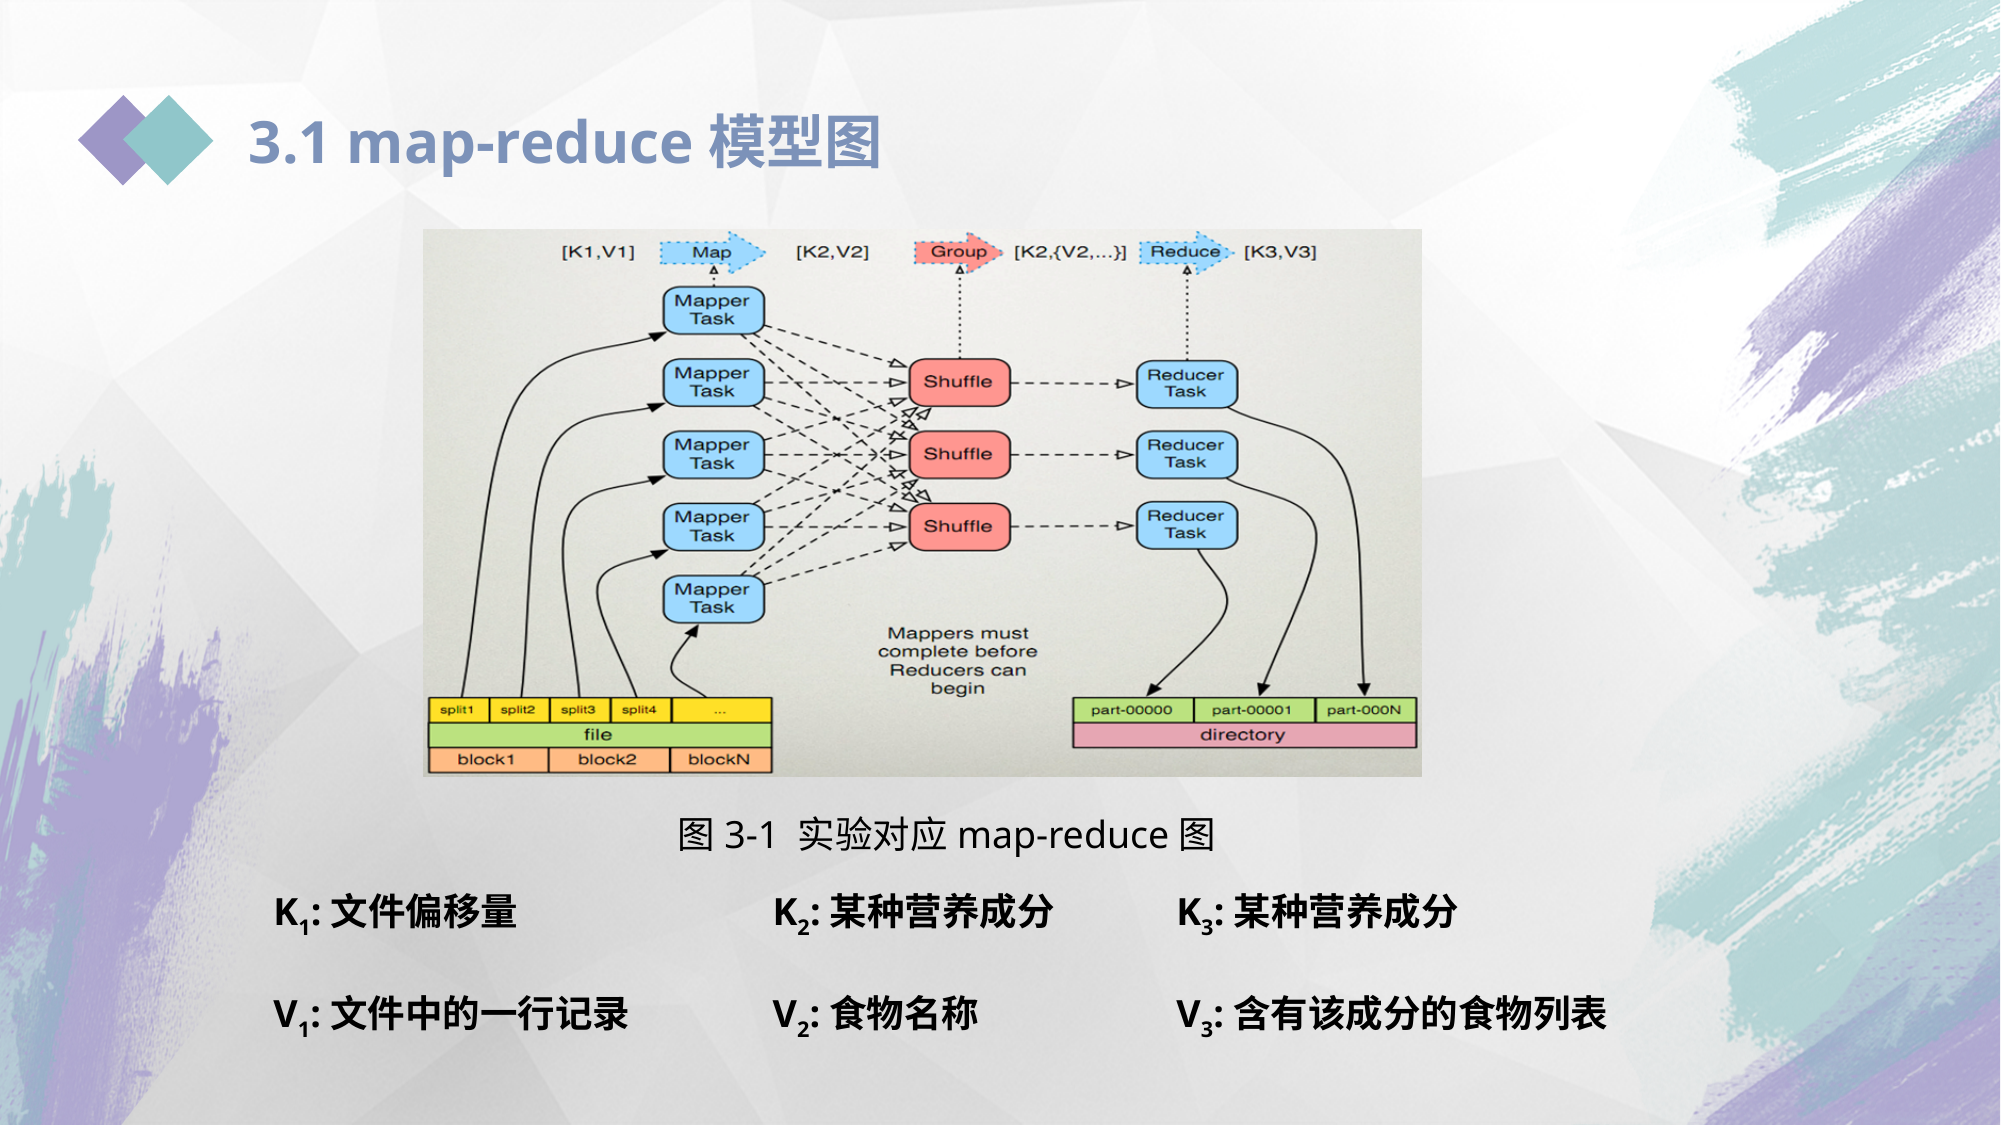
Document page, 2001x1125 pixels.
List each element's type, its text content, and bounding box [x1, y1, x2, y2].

text_box K3:某种营养成分 V3:含有该成分的食物列表 [1161, 880, 1624, 1101]
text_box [91, 98, 966, 184]
text_box K2:某种营养成分 V2:食物名称 [757, 880, 1087, 1101]
picture [0, 0, 2001, 1125]
text_box K1:文件偏移量 V1:文件中的一行记录 [258, 880, 645, 1101]
text_box 图3-1 实验对应map-reduce图 [663, 803, 1231, 864]
